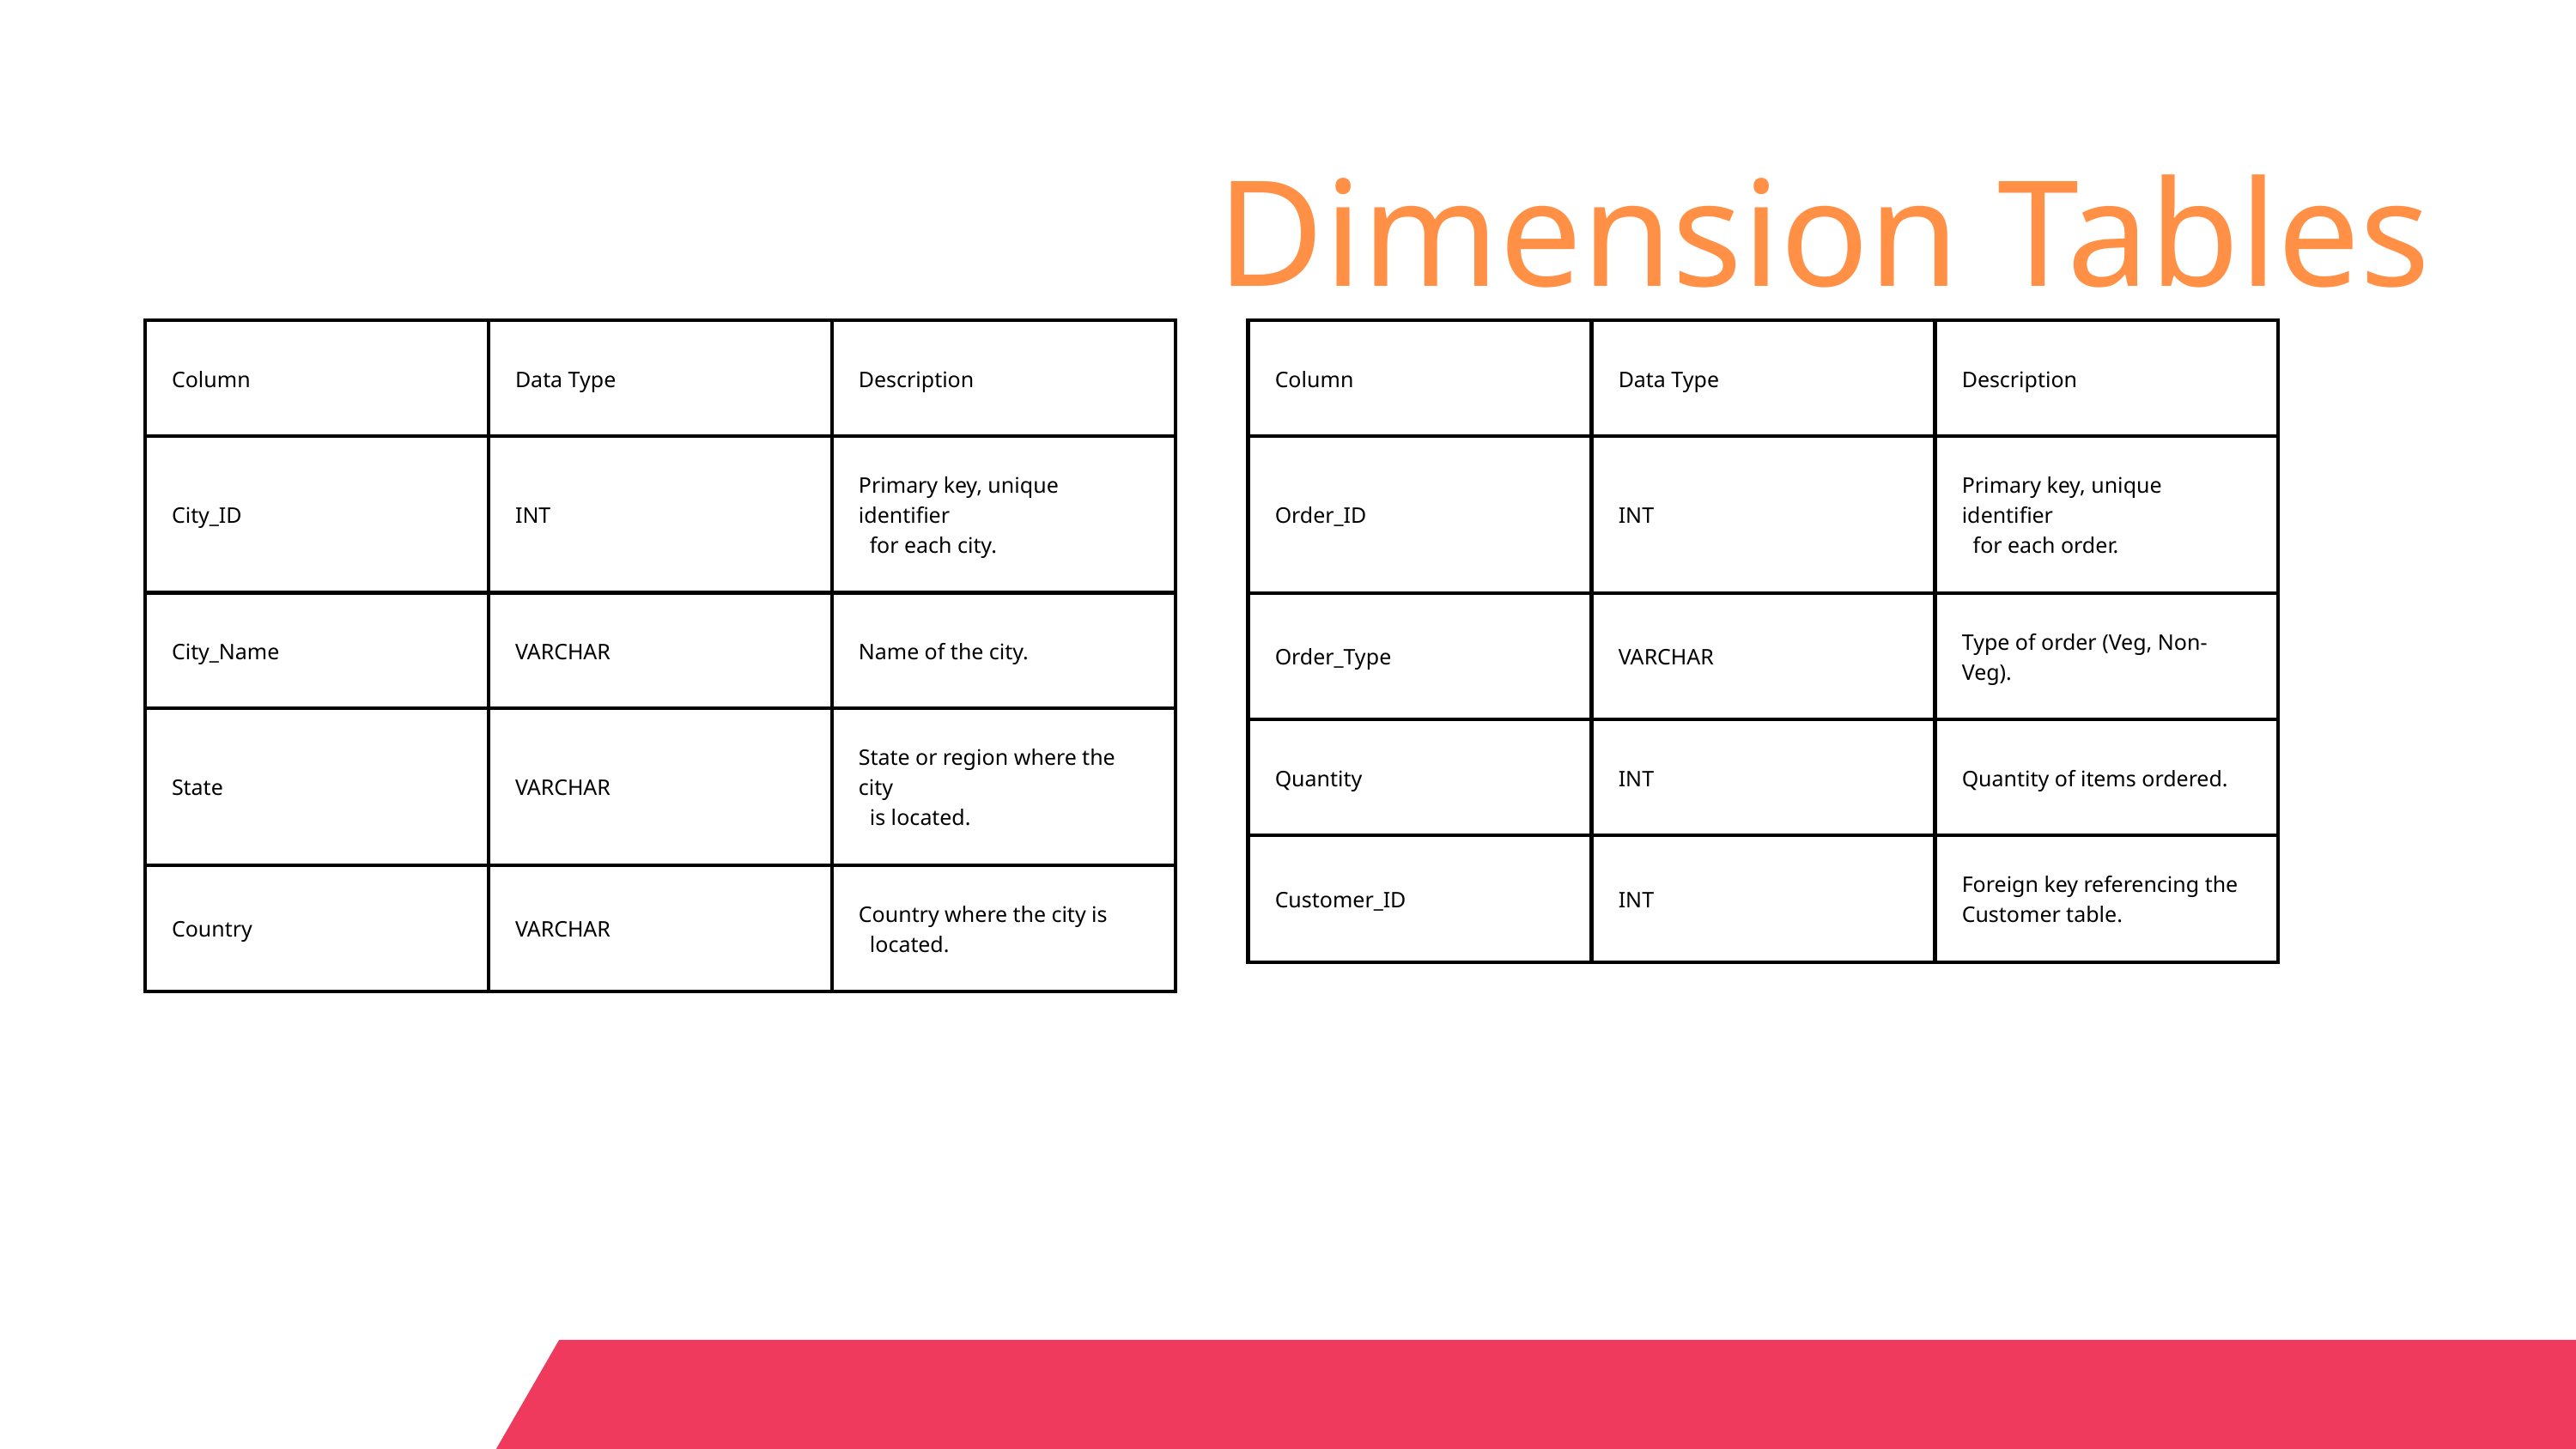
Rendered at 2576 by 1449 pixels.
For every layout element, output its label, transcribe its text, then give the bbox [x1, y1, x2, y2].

table_cell Primary key, unique identifier for each order. [1937, 438, 2276, 591]
table_header Data Type [490, 322, 830, 434]
table_cell Order_ID [1250, 438, 1589, 591]
table_cell Country [147, 867, 487, 990]
table_header Data Type [1594, 322, 1933, 434]
text_box Dimension Tables [1095, 154, 2432, 316]
table_cell City_ID [147, 438, 487, 591]
table_cell Customer_ID [1250, 837, 1589, 961]
table_cell Country where the city is located. [834, 867, 1174, 990]
table_cell Name of the city. [834, 595, 1174, 706]
table_cell VARCHAR [490, 867, 830, 990]
table_cell State [147, 710, 487, 864]
table_cell City_Name [147, 595, 487, 706]
table_cell Primary key, unique identifier for each city. [834, 438, 1174, 591]
table_header Description [834, 322, 1174, 434]
table_cell VARCHAR [490, 710, 830, 864]
table_header Column [1250, 322, 1589, 434]
table_cell Quantity of items ordered. [1937, 721, 2276, 834]
table_cell VARCHAR [1594, 595, 1933, 718]
table_cell State or region where the city is located. [834, 710, 1174, 864]
table_cell Quantity [1250, 721, 1589, 834]
table_cell Foreign key referencing the Customer table. [1937, 837, 2276, 961]
table_cell VARCHAR [490, 595, 830, 706]
table_cell Order_Type [1250, 595, 1589, 718]
table_header Description [1937, 322, 2276, 434]
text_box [495, 1339, 2576, 1449]
table_cell INT [1594, 438, 1933, 591]
table_header Column [147, 322, 487, 434]
table_cell Type of order (Veg, Non-Veg). [1937, 595, 2276, 718]
table_cell INT [1594, 721, 1933, 834]
table_cell INT [490, 438, 830, 591]
table_cell INT [1594, 837, 1933, 961]
